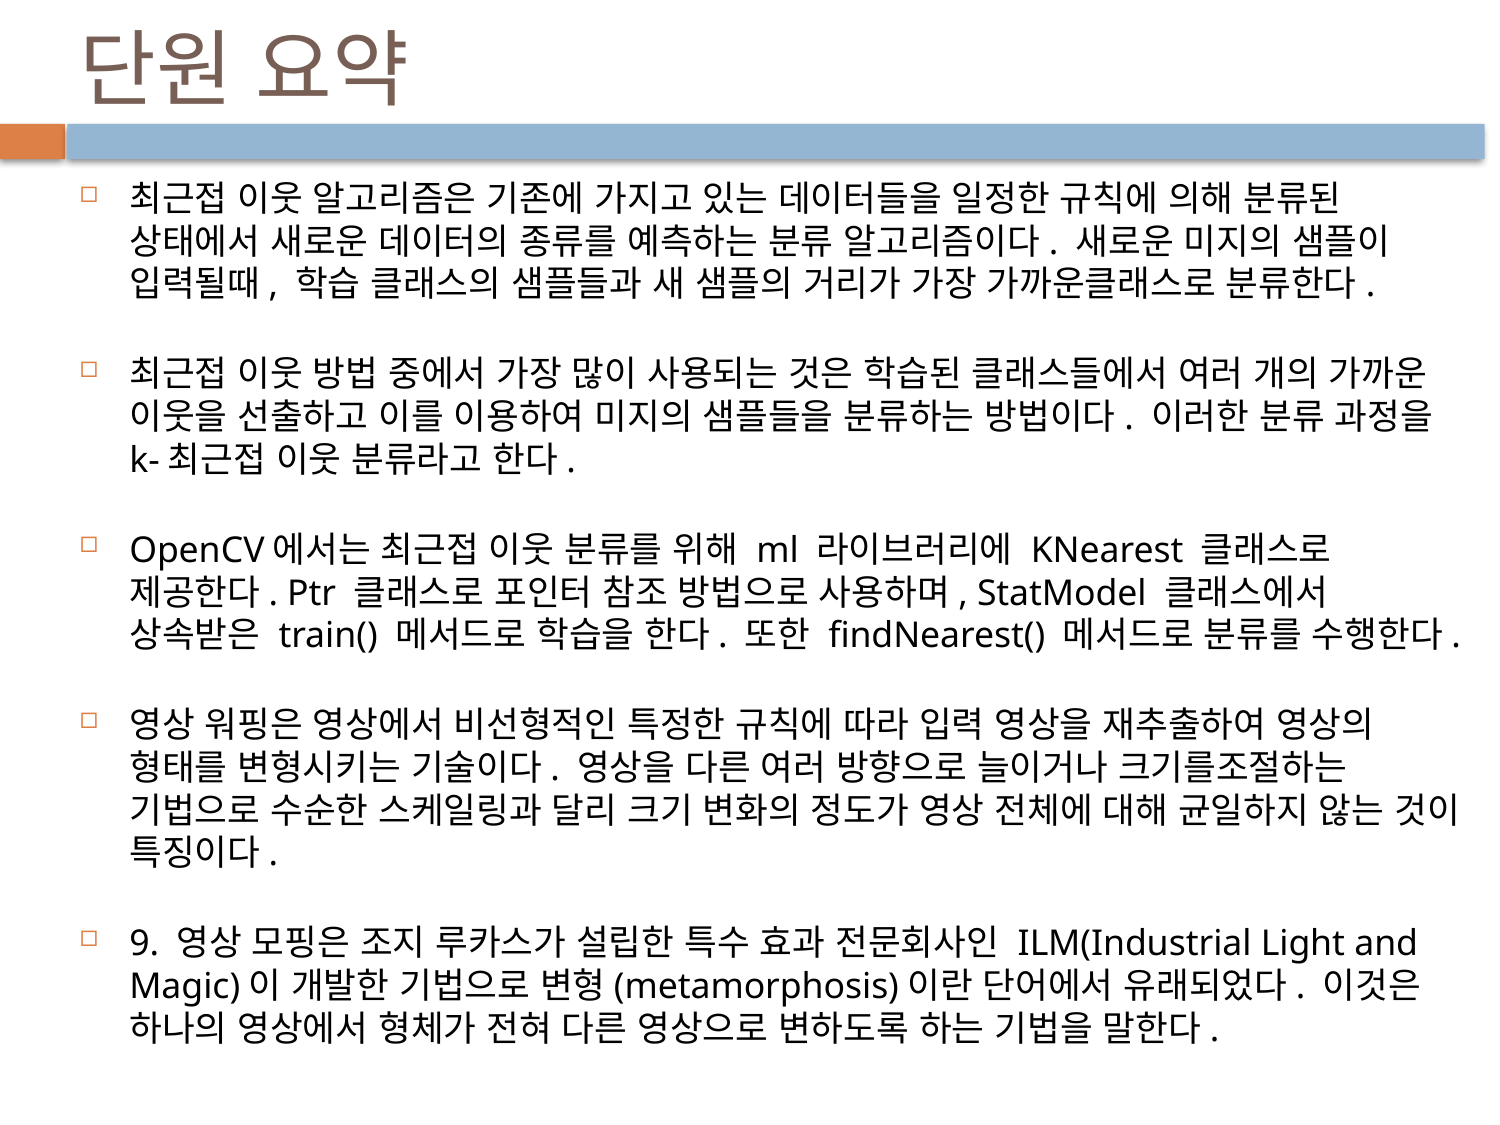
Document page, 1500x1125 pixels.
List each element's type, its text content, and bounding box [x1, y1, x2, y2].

title 단원 요약 [64, 7, 1483, 126]
list 최근접 이웃 알고리즘은 기존에 가지고 있는 데이터들을 일정한 규칙에 의해 분류된 상태에서 새로운 데이터의 종류를 예측하는 분류 알고리즘이다. 새로운 미지의 샘플이 입력될때, 학습 클래스의 샘플들과 새 샘플의 거리가 가장 가까운클래스로 분류한다. 최근접 이웃 방법 중에서 가장 많이 사용되는 것은 학습된 클래스들에서 여러 개의 가까운 이웃을 선출하고 이를 이용하여 미지의 샘플들을 분류하는 방법이다. 이러한 분류 과정을 k-최근접 이웃 분류라고 한다. OpenCV에서는 최근접 이웃 분류를 위해 ml 라이브러리에 KNearest 클래스로 제공한다. Ptr 클래스로 포인터 참조 방법으로 사용하며, StatModel 클래스에서 상속받은 train() 메서드로 학습을 한다. 또한 findNearest() 메서드로 분류를 수행한다. 영상 워핑은 영상에서 비선형적인 특정한 규칙에 따라 입력 영상을 재추출하여 영상의 형태를 변형시키는 기술이다. 영상을 다른 여러 방향으로 늘이거나 크기를조절하는 기법으로 수순한 스케일링과 달리 크기 변화의 정도가 영상 전체에 대해 균일하지 않는 것이 특징이다. 9. 영상 모핑은 조지 루카스가 설립한 특수 효과 전문회사인 ILM(Industrial Light and Magic)이 개발한 기법으로 변형(metamorphosis)이란 단어에서 유래되었다. 이것은 하나의 영상에서 형체가 전혀 다른 영상으로 변하도록 하는 기법을 말한다. [64, 168, 1483, 1059]
